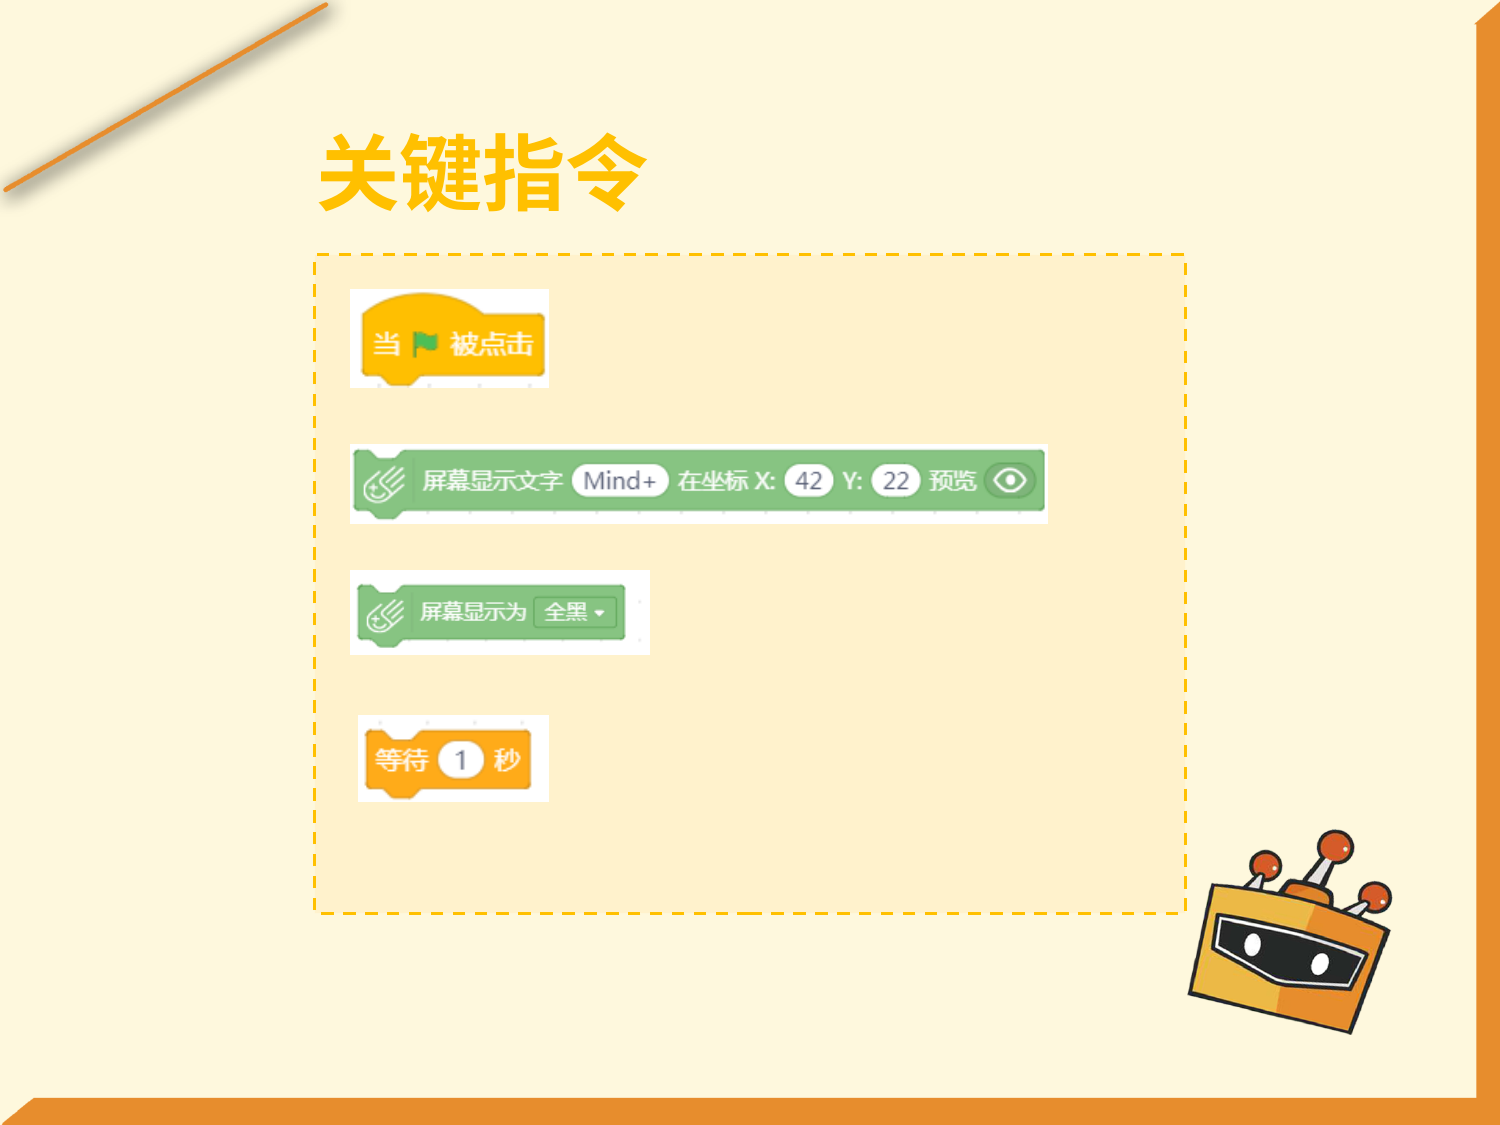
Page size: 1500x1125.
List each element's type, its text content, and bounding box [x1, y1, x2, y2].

text_box [314, 254, 1186, 914]
text_box 关键指令 [301, 124, 999, 290]
picture [0, 0, 1500, 1125]
